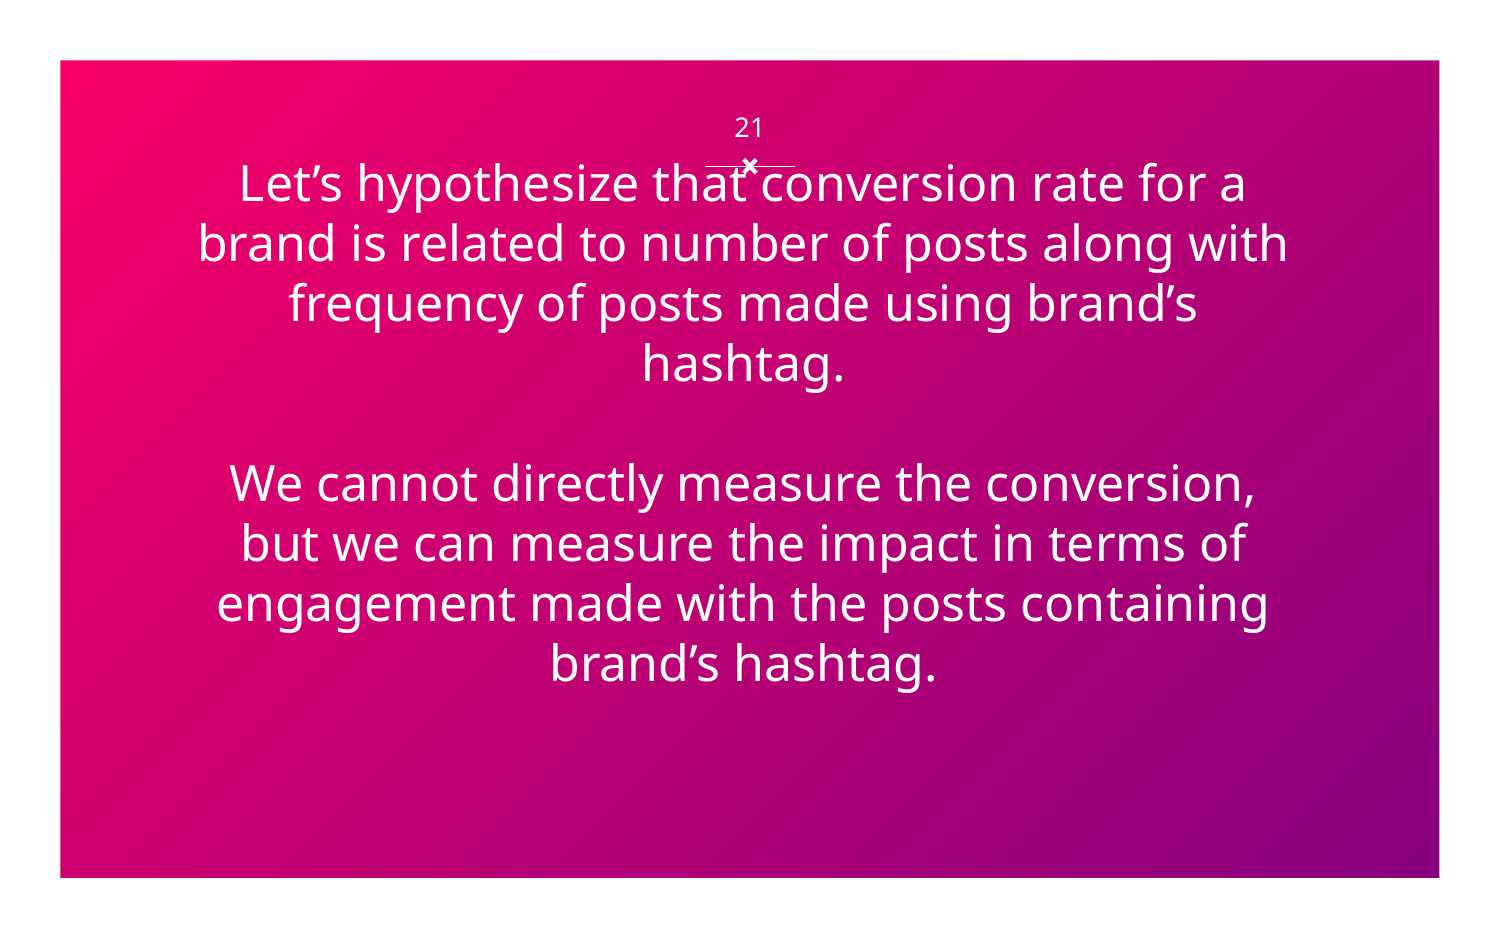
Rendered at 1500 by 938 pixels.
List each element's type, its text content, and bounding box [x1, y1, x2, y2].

slide_number ‹#› [705, 93, 795, 165]
title Let’s hypothesize that conversion rate for a brand is related to number of posts along with frequency of posts made using brand’s hashtag. We cannot directly measure the conversion, but we can measure the impact in terms of engagement made with the posts containing brand’s hashtag. [178, 179, 1309, 784]
